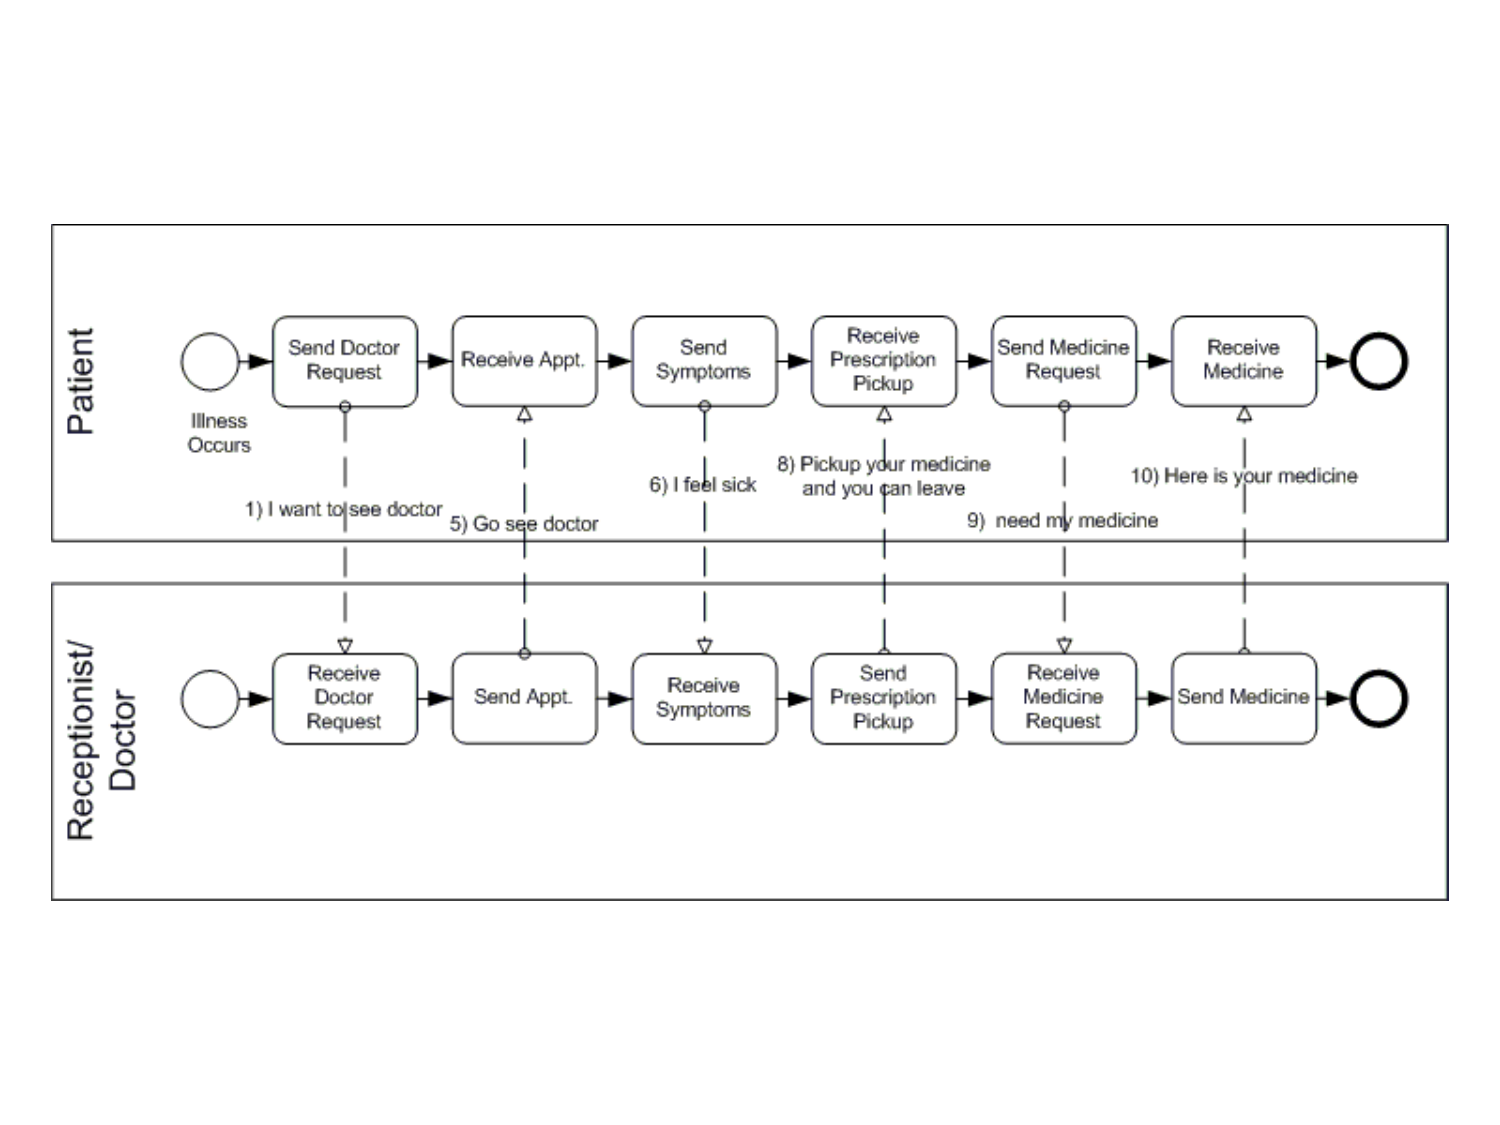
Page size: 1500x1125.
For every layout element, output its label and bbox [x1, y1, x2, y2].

picture [51, 223, 1449, 902]
